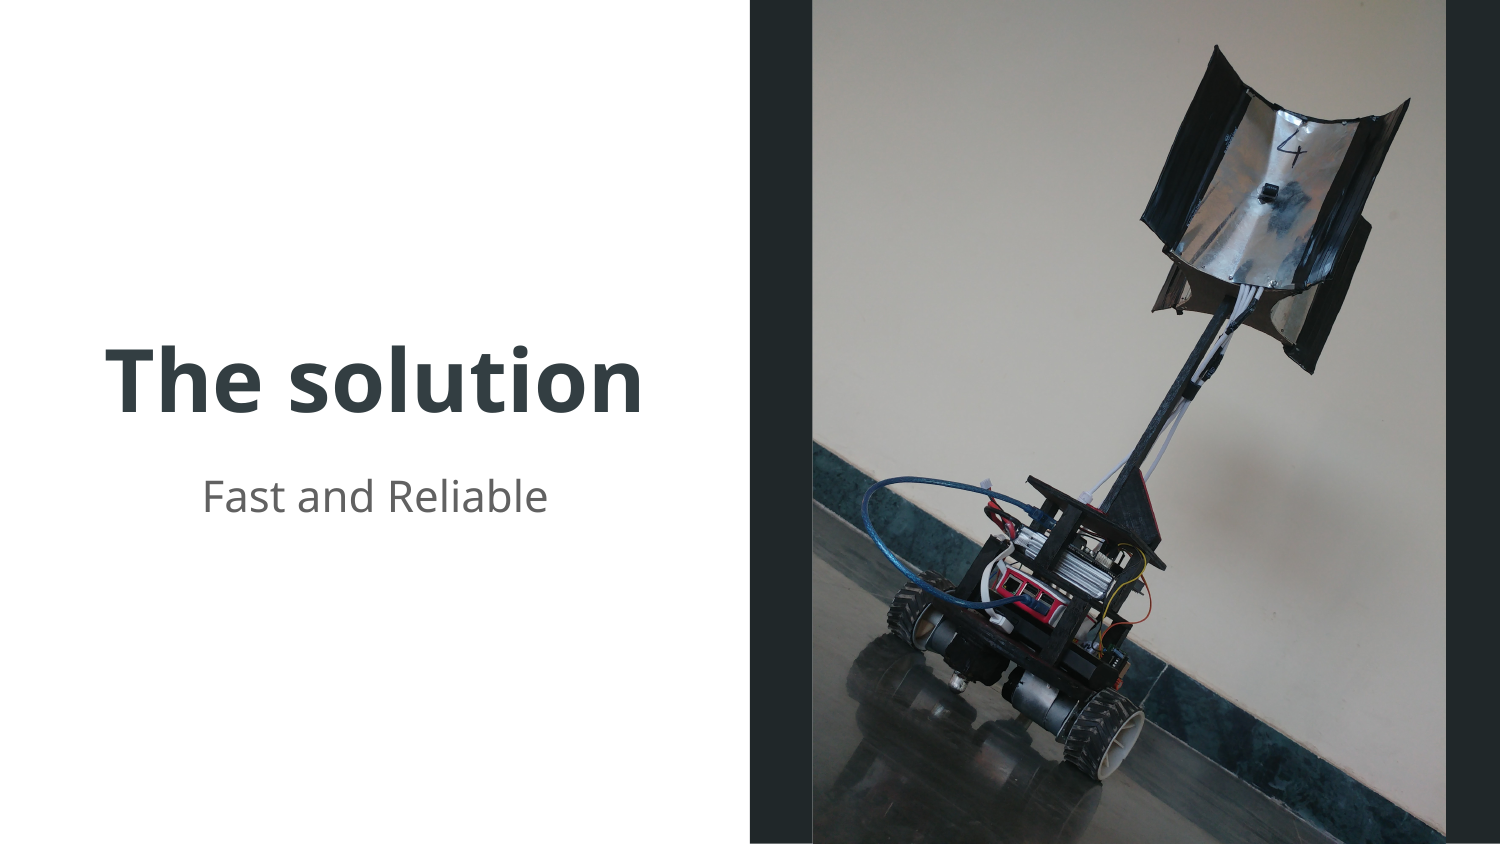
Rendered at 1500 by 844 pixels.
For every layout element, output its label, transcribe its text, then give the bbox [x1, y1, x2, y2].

title The solution [43, 197, 701, 446]
picture [706, 0, 1500, 843]
subtitle Fast and Reliable [43, 454, 701, 675]
